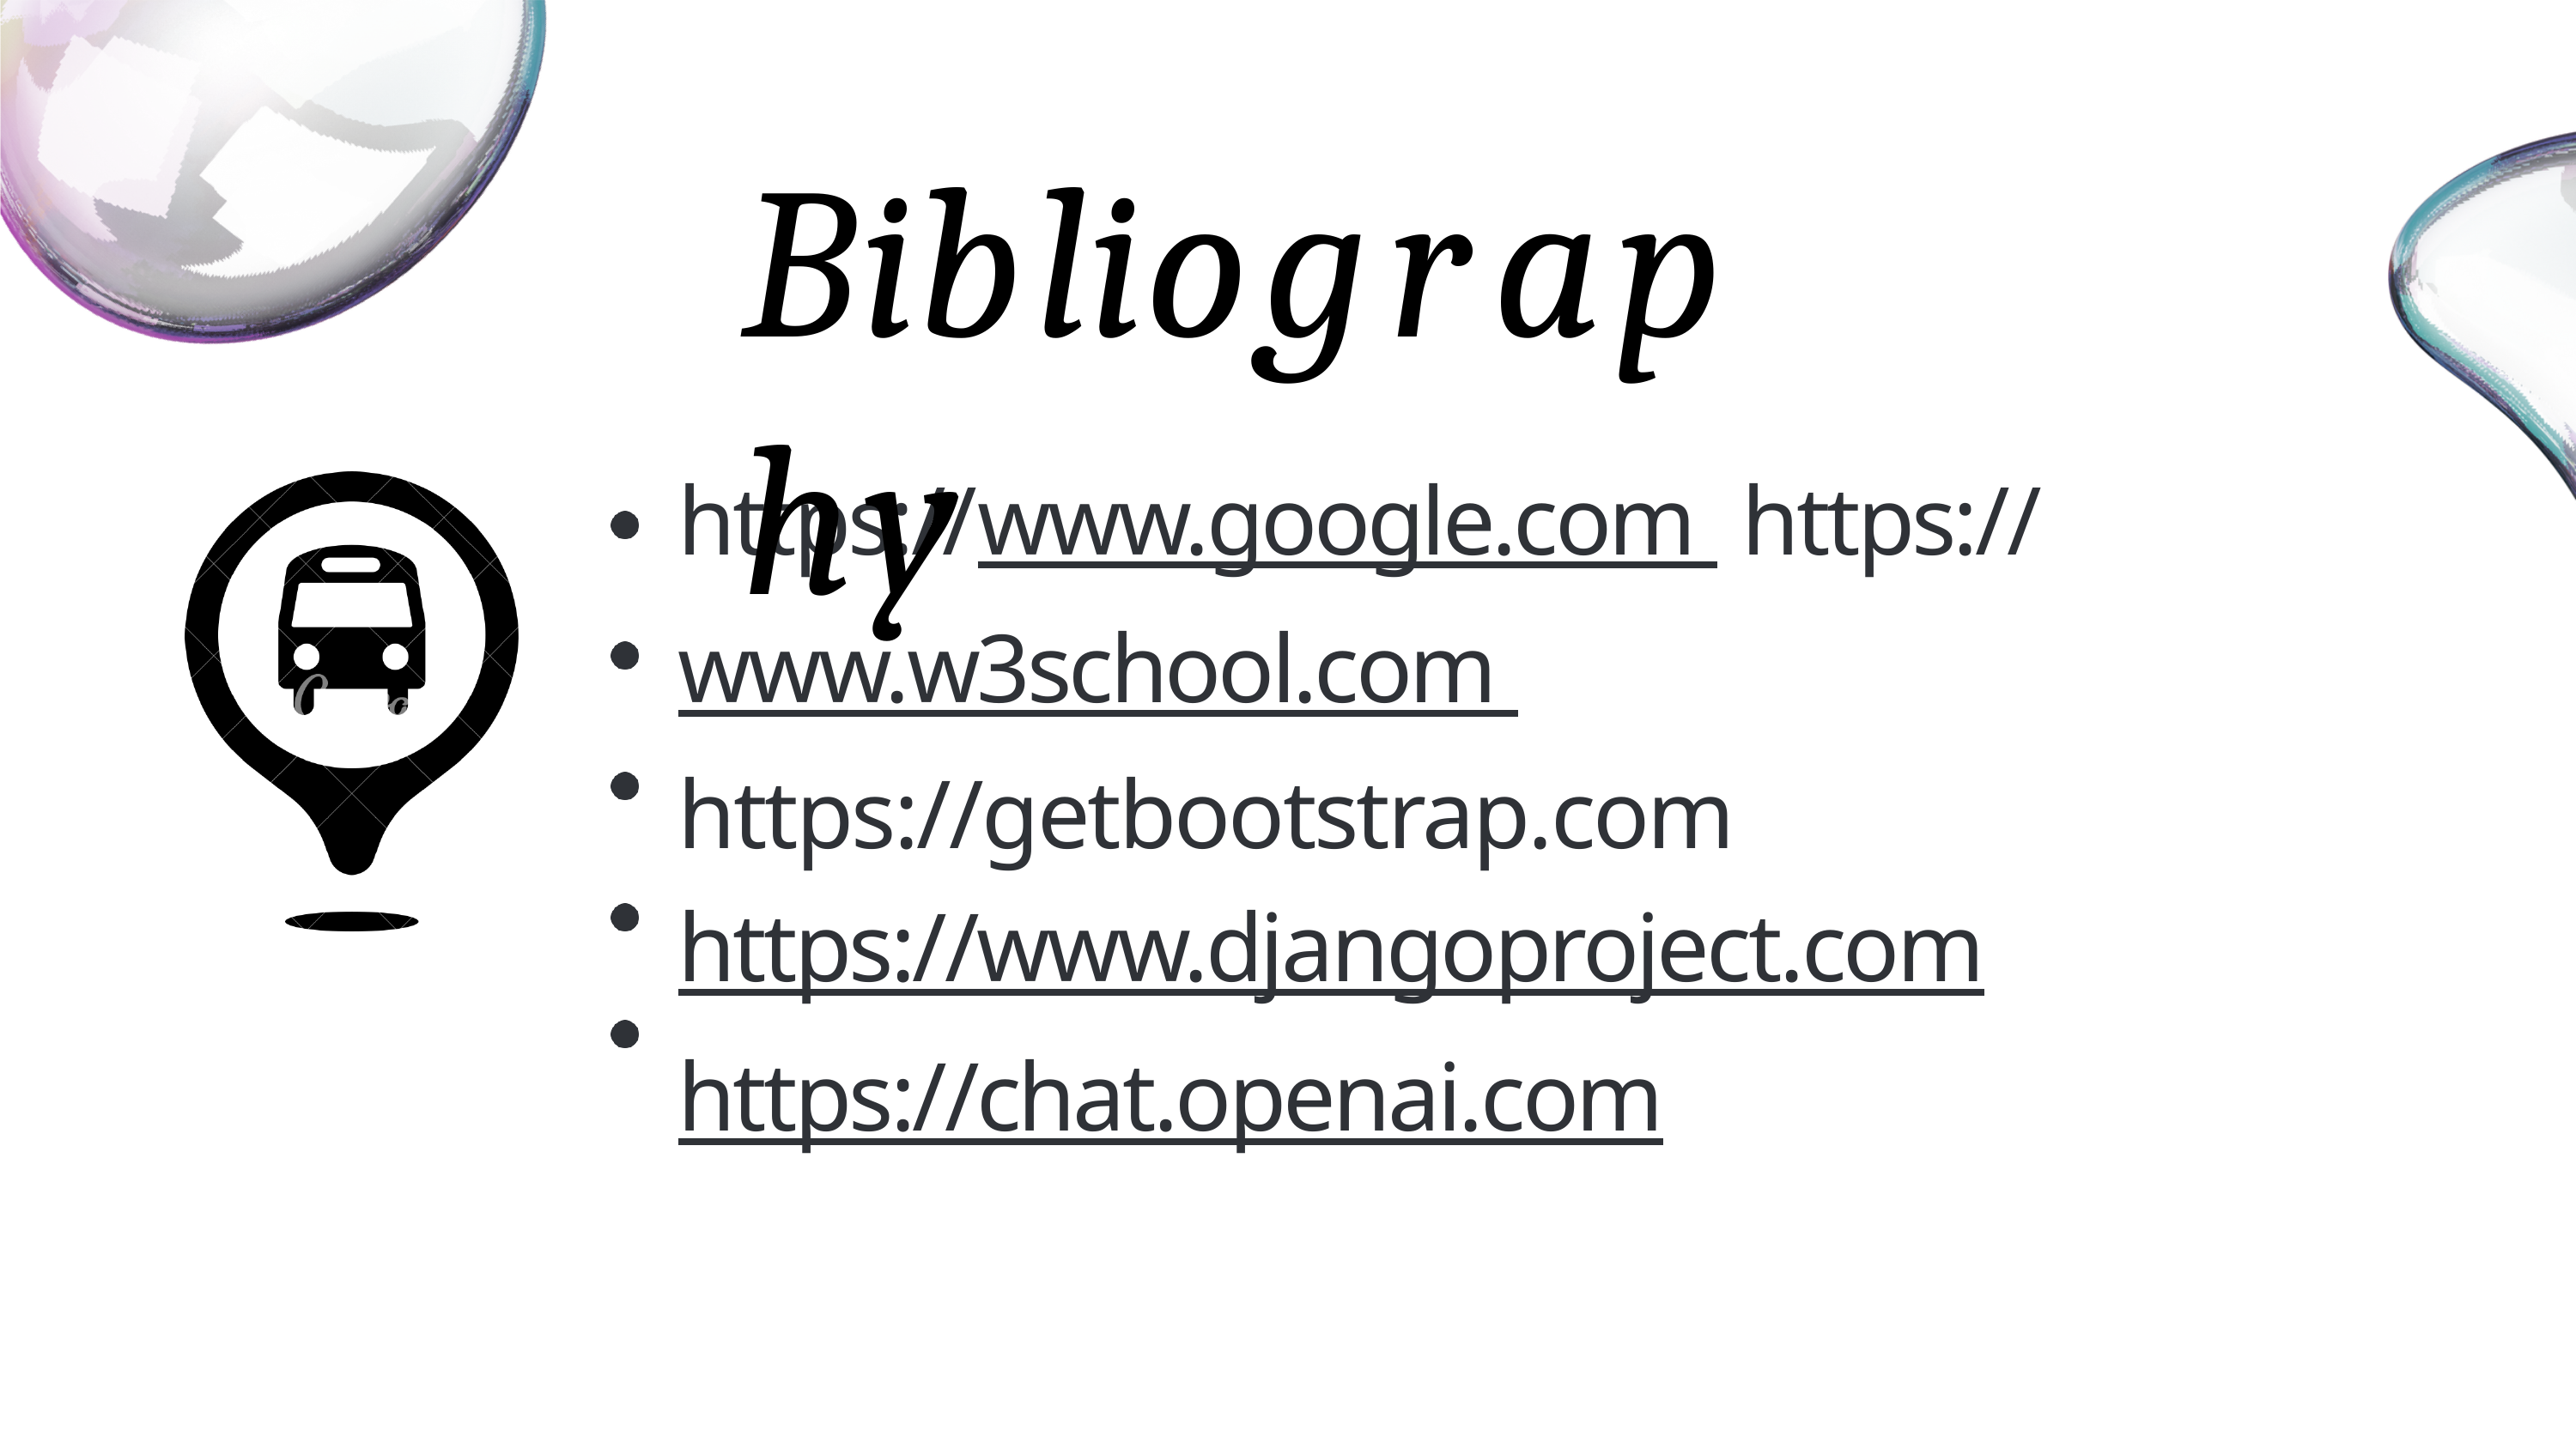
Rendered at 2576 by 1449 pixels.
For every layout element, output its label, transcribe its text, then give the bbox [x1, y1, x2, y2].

picture [611, 1020, 639, 1048]
list https://www.google.com https://www.w3school.com https://getbootstrap.com https://www.djangoproject.com https://chat.openai.com [76, 338, 2500, 1298]
picture [611, 772, 639, 801]
title Bib lio g r a p h y [739, 120, 1810, 638]
picture [611, 510, 639, 539]
picture [611, 902, 639, 931]
picture [2387, 126, 2576, 679]
picture [611, 641, 639, 670]
picture [185, 471, 519, 931]
picture [0, 0, 626, 458]
